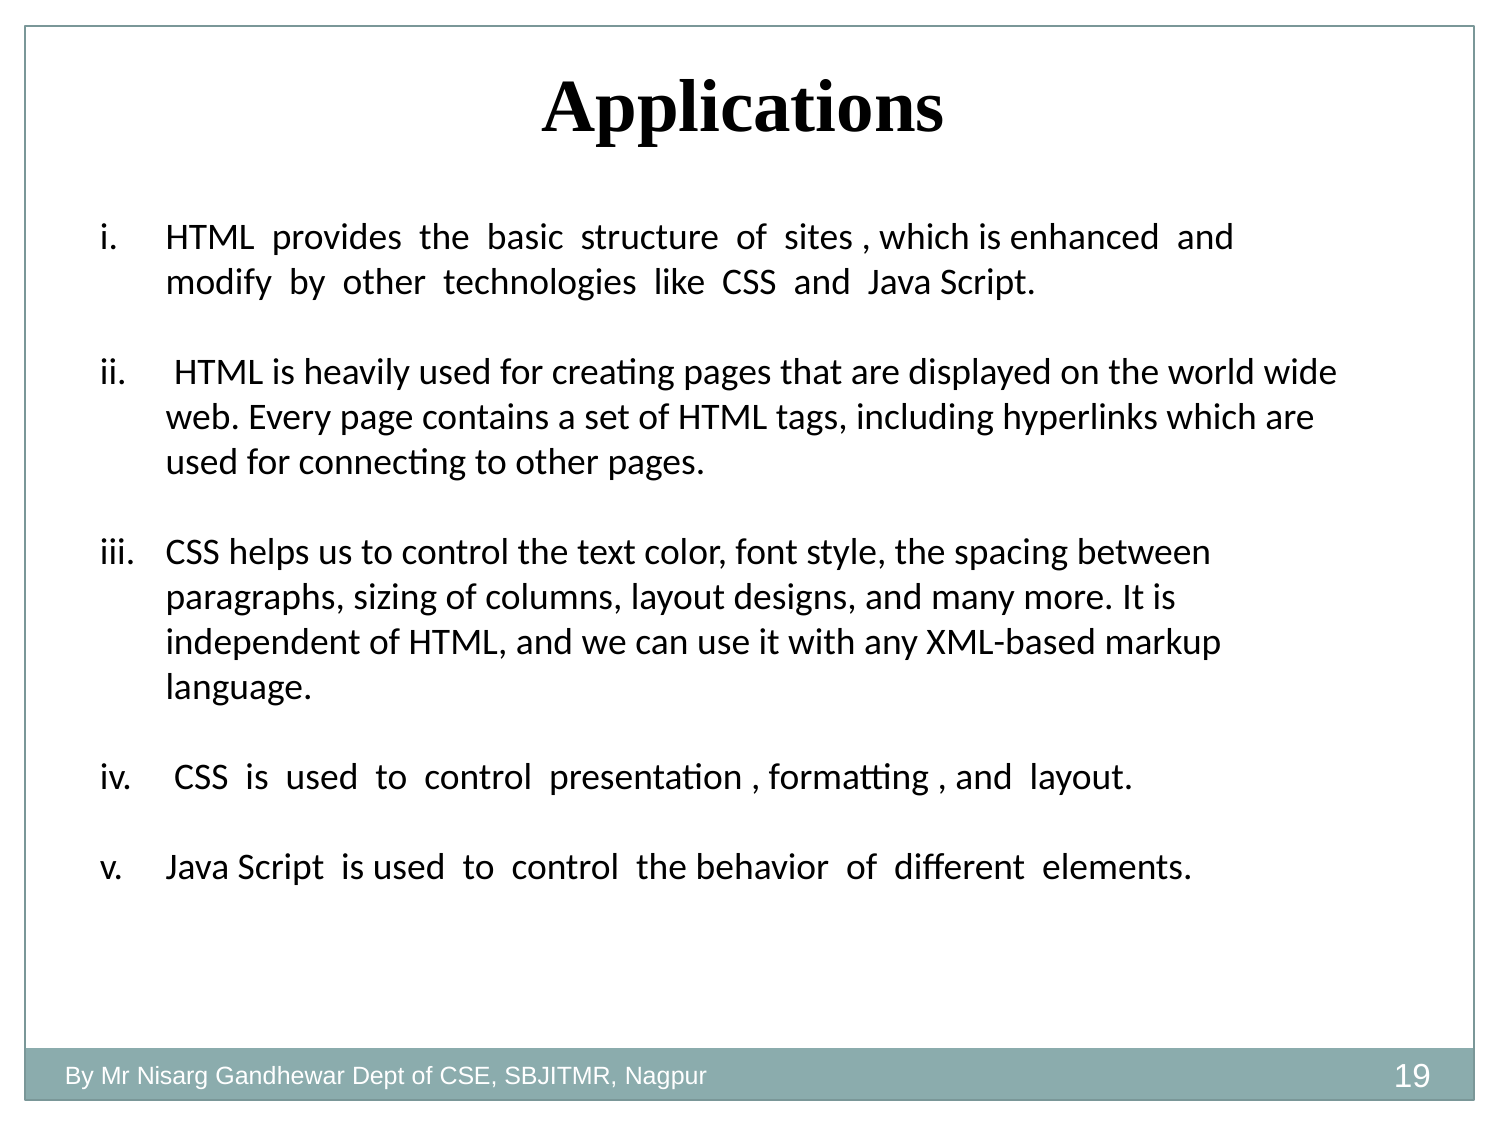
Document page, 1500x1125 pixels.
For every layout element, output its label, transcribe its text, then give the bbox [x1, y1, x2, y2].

title Applications [110, 56, 1390, 148]
slide_number 19 [1387, 1054, 1438, 1097]
footer By Mr Nisarg Gandhewar Dept of CSE, SBJITMR, Nagpur [62, 1059, 711, 1092]
list HTML provides the basic structure of sites , which is enhanced and modify by other technologies like CSS and Java Script. HTML is heavily used for creating pages that are displayed on the world wide web. Every page contains a set of HTML tags, including hyperlinks which are used for connecting to other pages. CSS helps us to control the text color, font style, the spacing between paragraphs, sizing of columns, layout designs, and many more. It is independent of HTML, and we can use it with any XML-based markup language. CSS is used to control presentation , formatting , and layout. Java Script is used to control the behavior of different elements. [99, 212, 1351, 1027]
